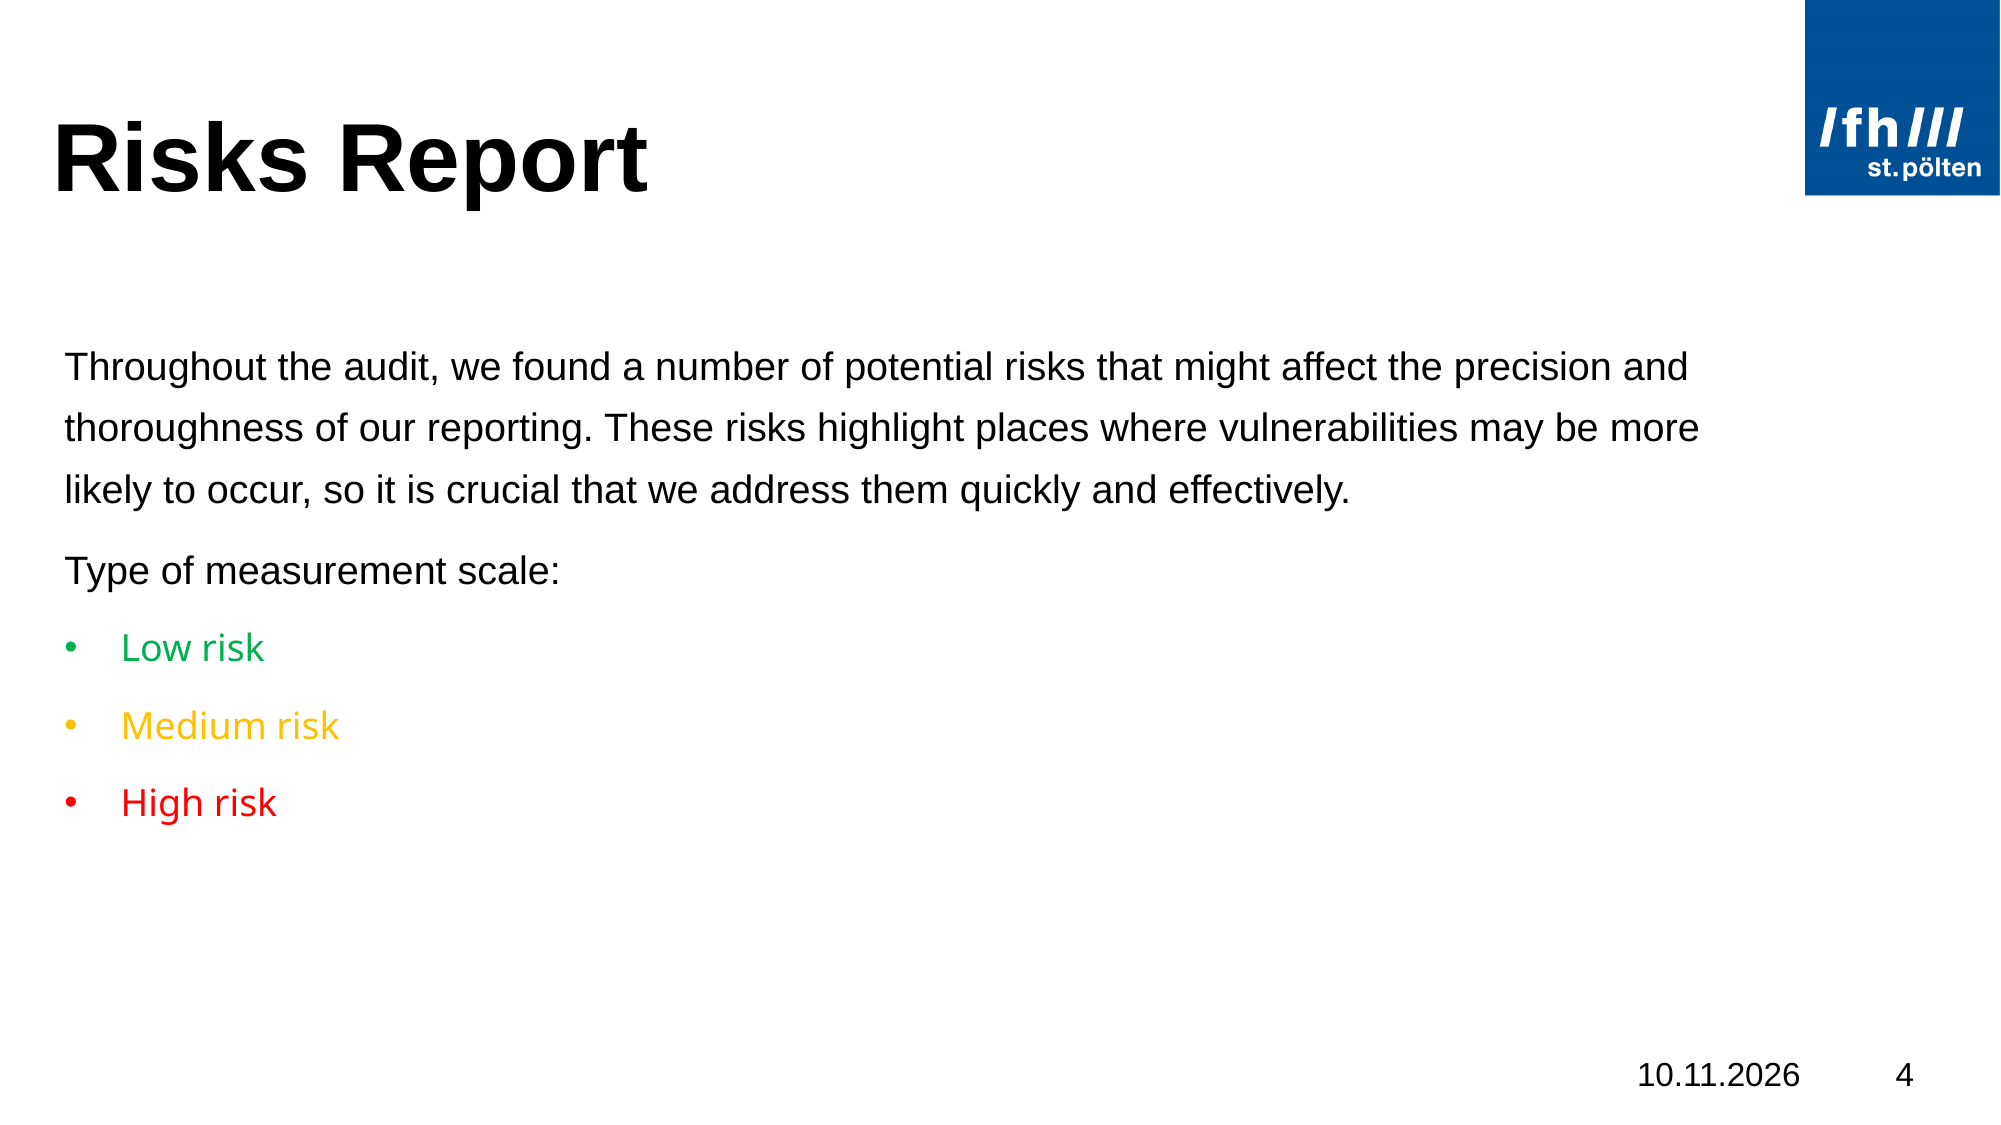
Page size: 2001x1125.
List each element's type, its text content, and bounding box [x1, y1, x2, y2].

picture [1805, 0, 2000, 196]
list Risks Report [37, 75, 1721, 220]
slide_number 4 [1817, 1042, 1930, 1103]
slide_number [1366, 1042, 1817, 1103]
list Throughout the audit, we found a number of potential risks that might affect the precision and thoroughness of our reporting. These risks highlight places where vulnerabilities may be more likely to occur, so it is crucial that we address them quickly and effectively. Type of measurement scale: Low risk Medium risk High risk [49, 318, 1733, 917]
